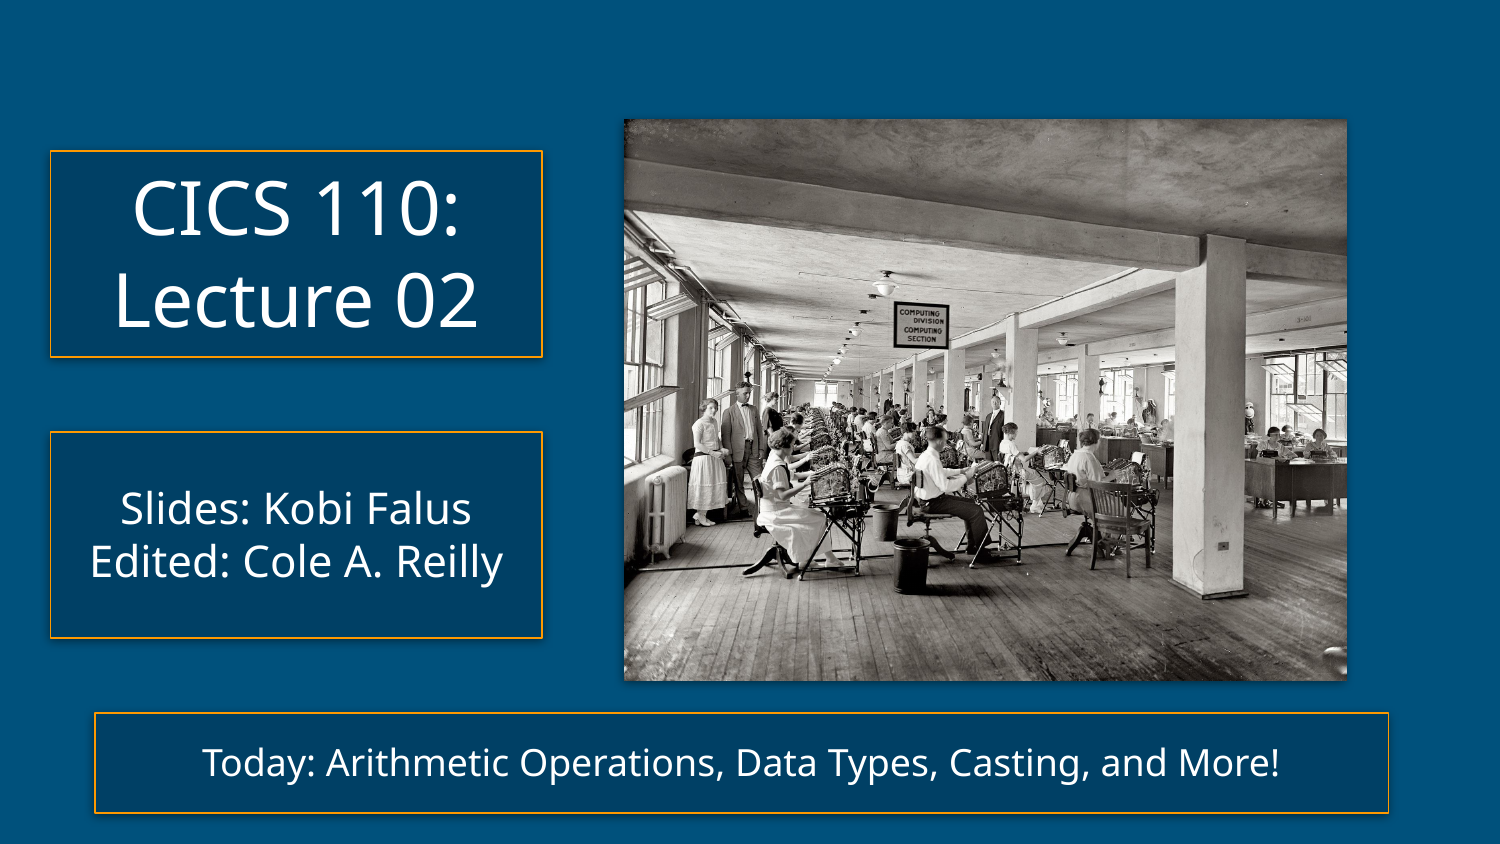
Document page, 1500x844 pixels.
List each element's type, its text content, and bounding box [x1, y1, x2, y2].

title CICS 110: Lecture 02 [50, 151, 543, 357]
title Slides: Kobi Falus Edited: Cole A. Reilly [50, 432, 543, 638]
picture [625, 120, 1347, 681]
list Today: Arithmetic Operations, Data Types, Casting, and More! [94, 713, 1389, 814]
